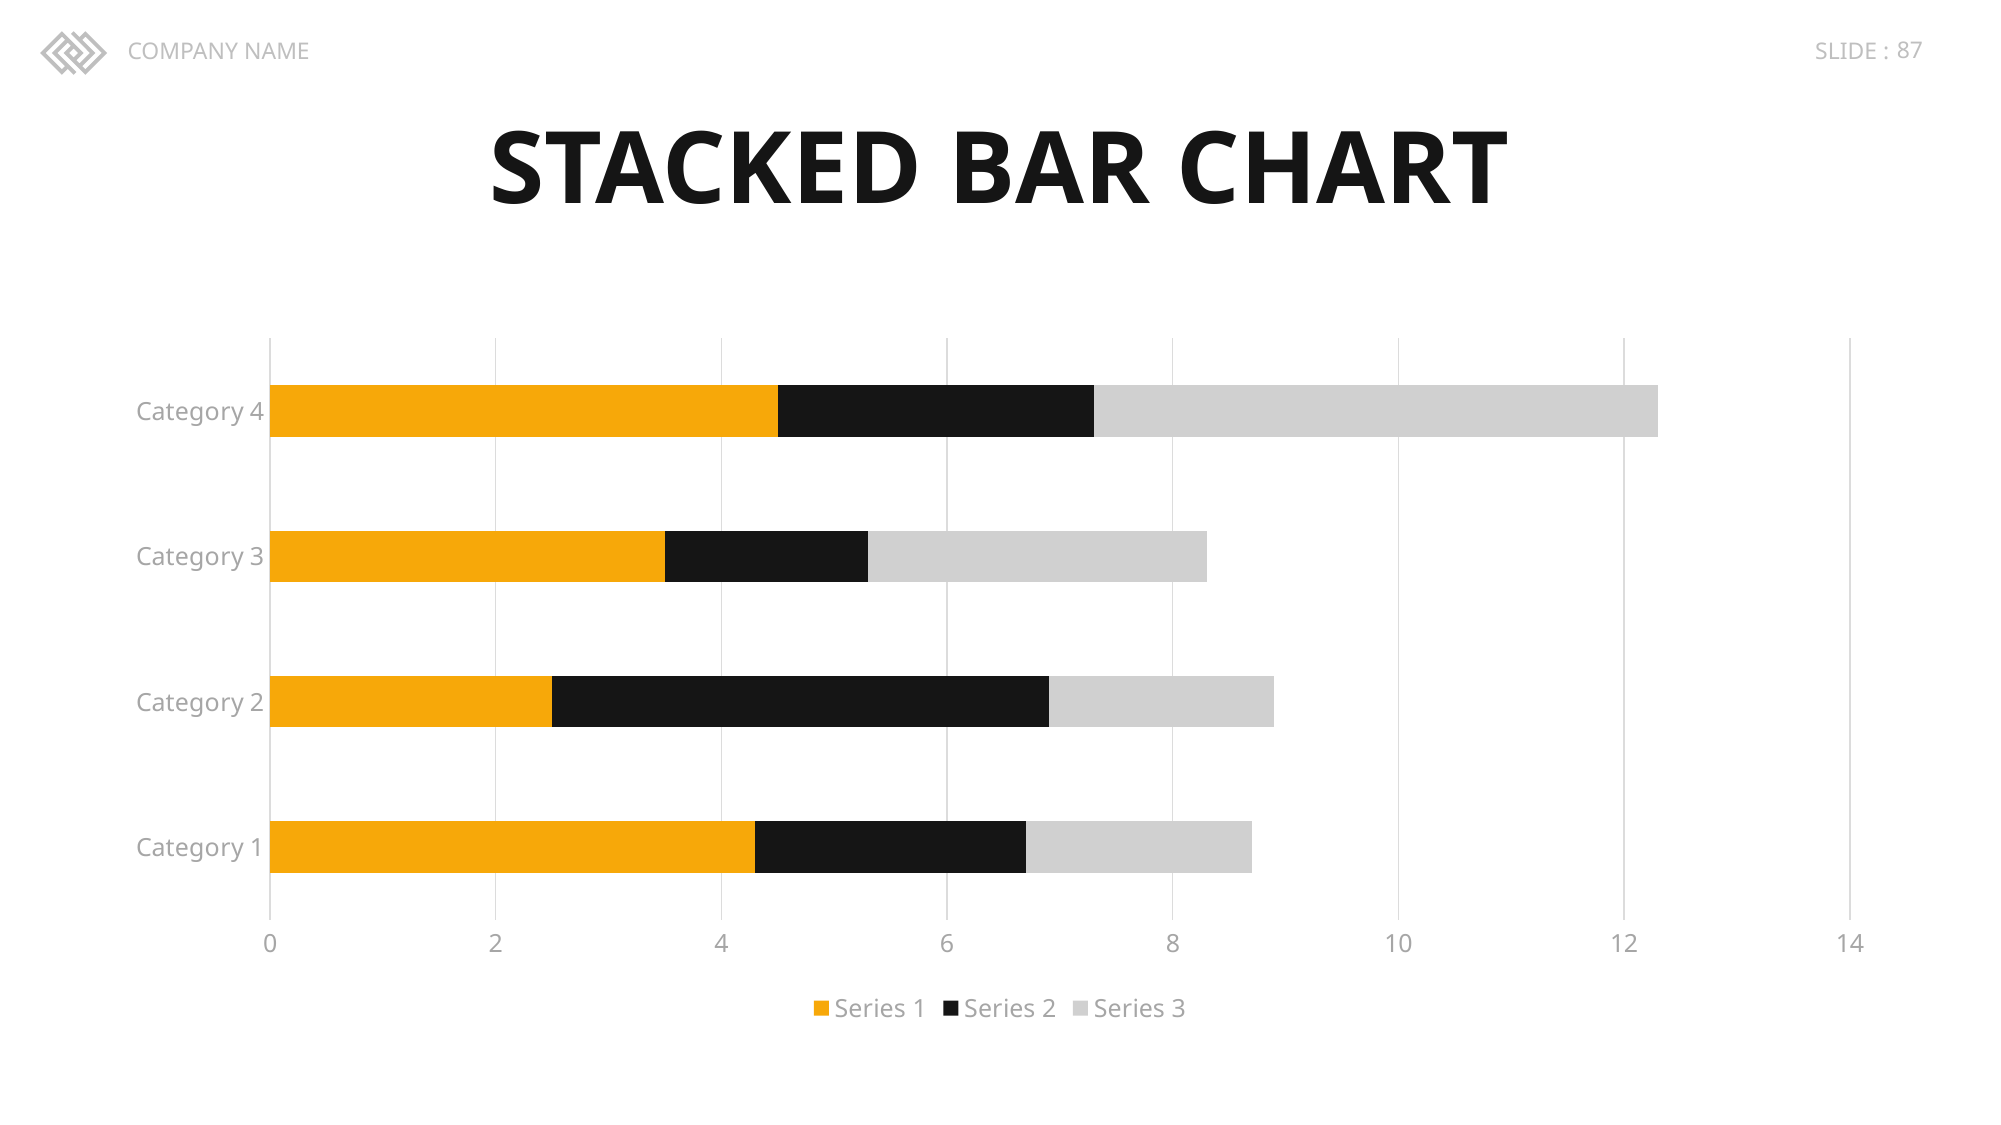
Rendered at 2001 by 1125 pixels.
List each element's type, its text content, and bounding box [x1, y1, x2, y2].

list STACKED BAR CHART [99, 113, 1900, 222]
chart [99, 324, 1900, 1032]
